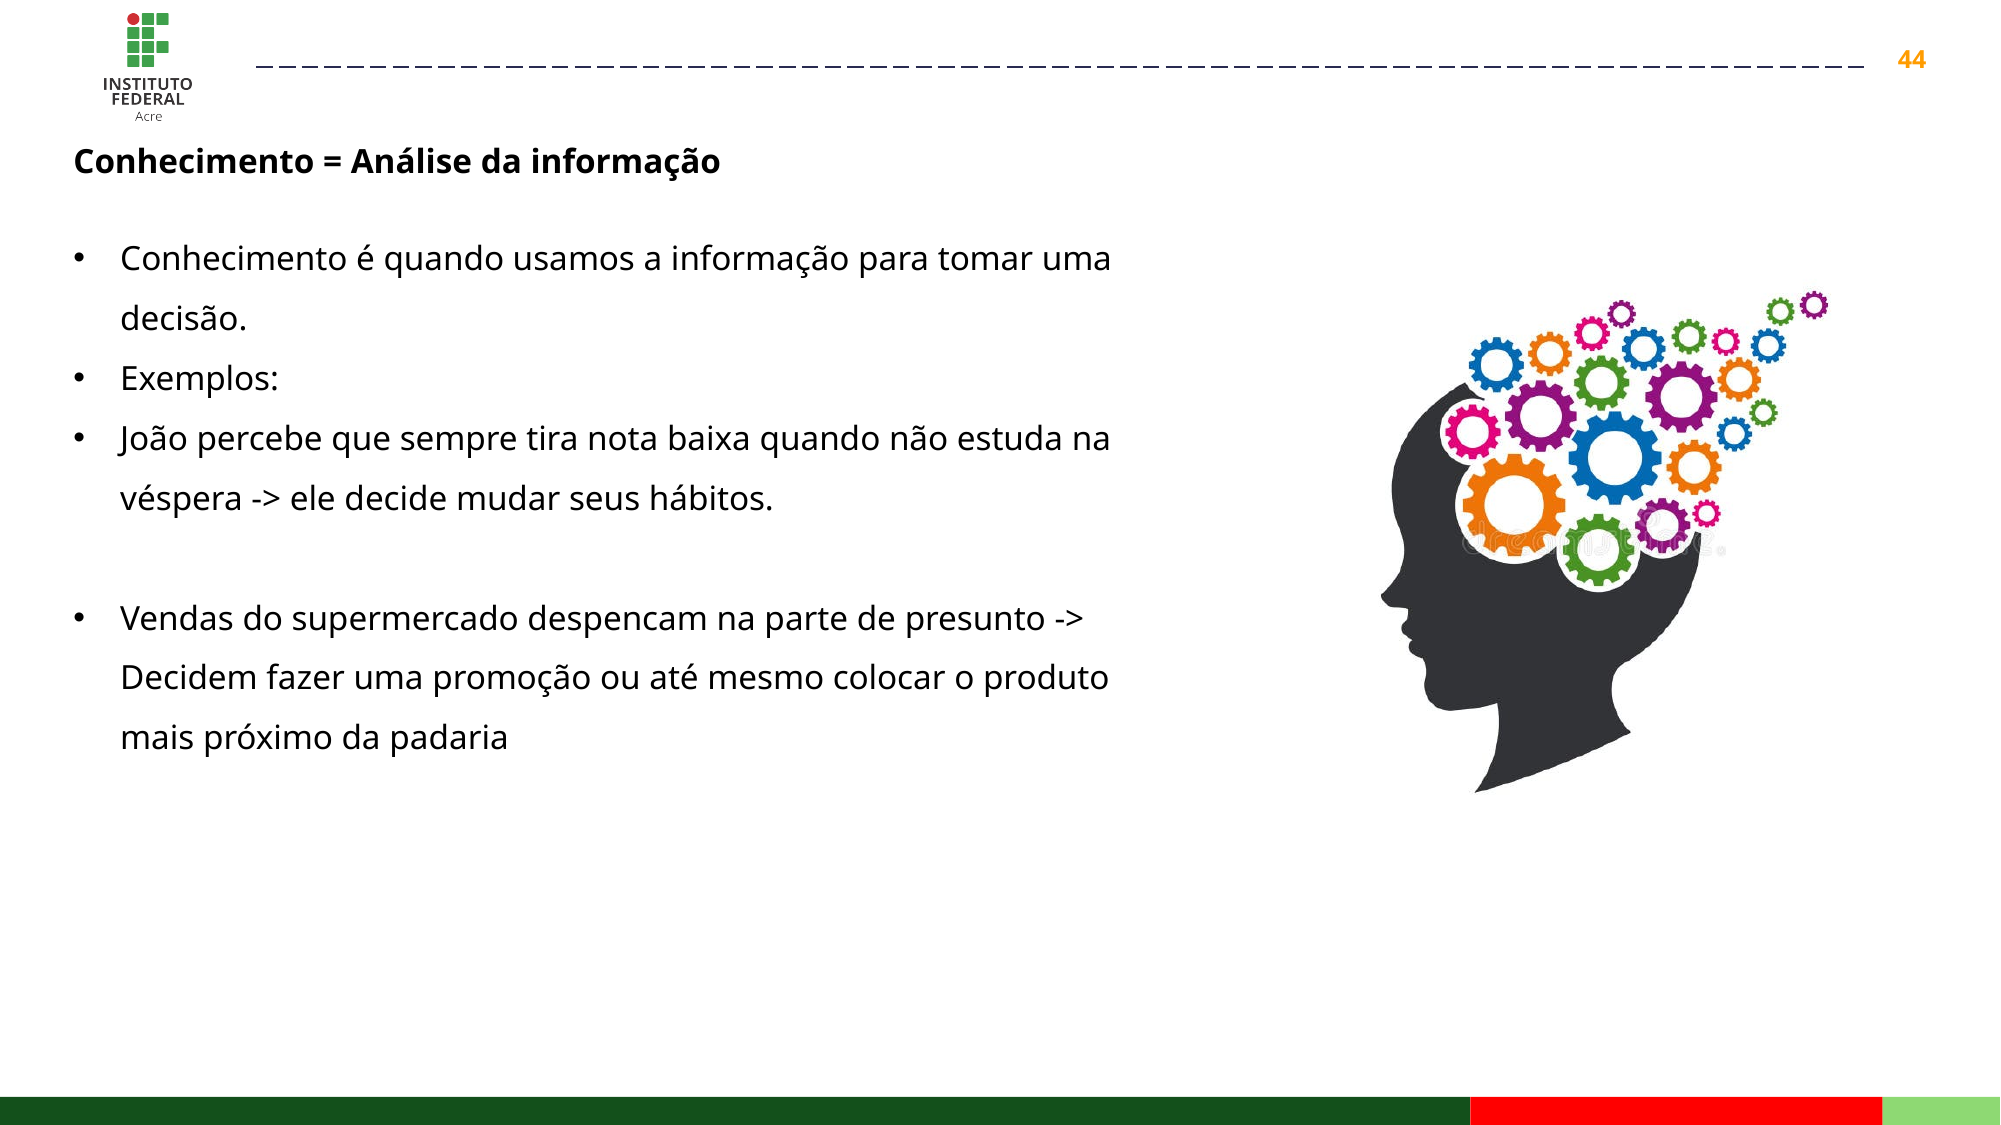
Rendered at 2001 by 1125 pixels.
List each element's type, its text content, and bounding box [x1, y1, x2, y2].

text_box Conhecimento é quando usamos a informação para tomar uma decisão. Exemplos: João percebe que sempre tira nota baixa quando não estuda na véspera -> ele decide mudar seus hábitos. Vendas do supermercado despencam na parte de presunto -> Decidem fazer uma promoção ou até mesmo colocar o produto mais próximo da padaria [58, 210, 1203, 764]
text_box [0, 1095, 1469, 1125]
picture [1245, 181, 1942, 878]
text_box Conhecimento = Análise da informação [58, 112, 957, 188]
text_box [1881, 1095, 2000, 1125]
picture [104, 12, 192, 121]
slide_number 44 [1865, 30, 1942, 91]
text_box [1469, 1095, 1881, 1125]
